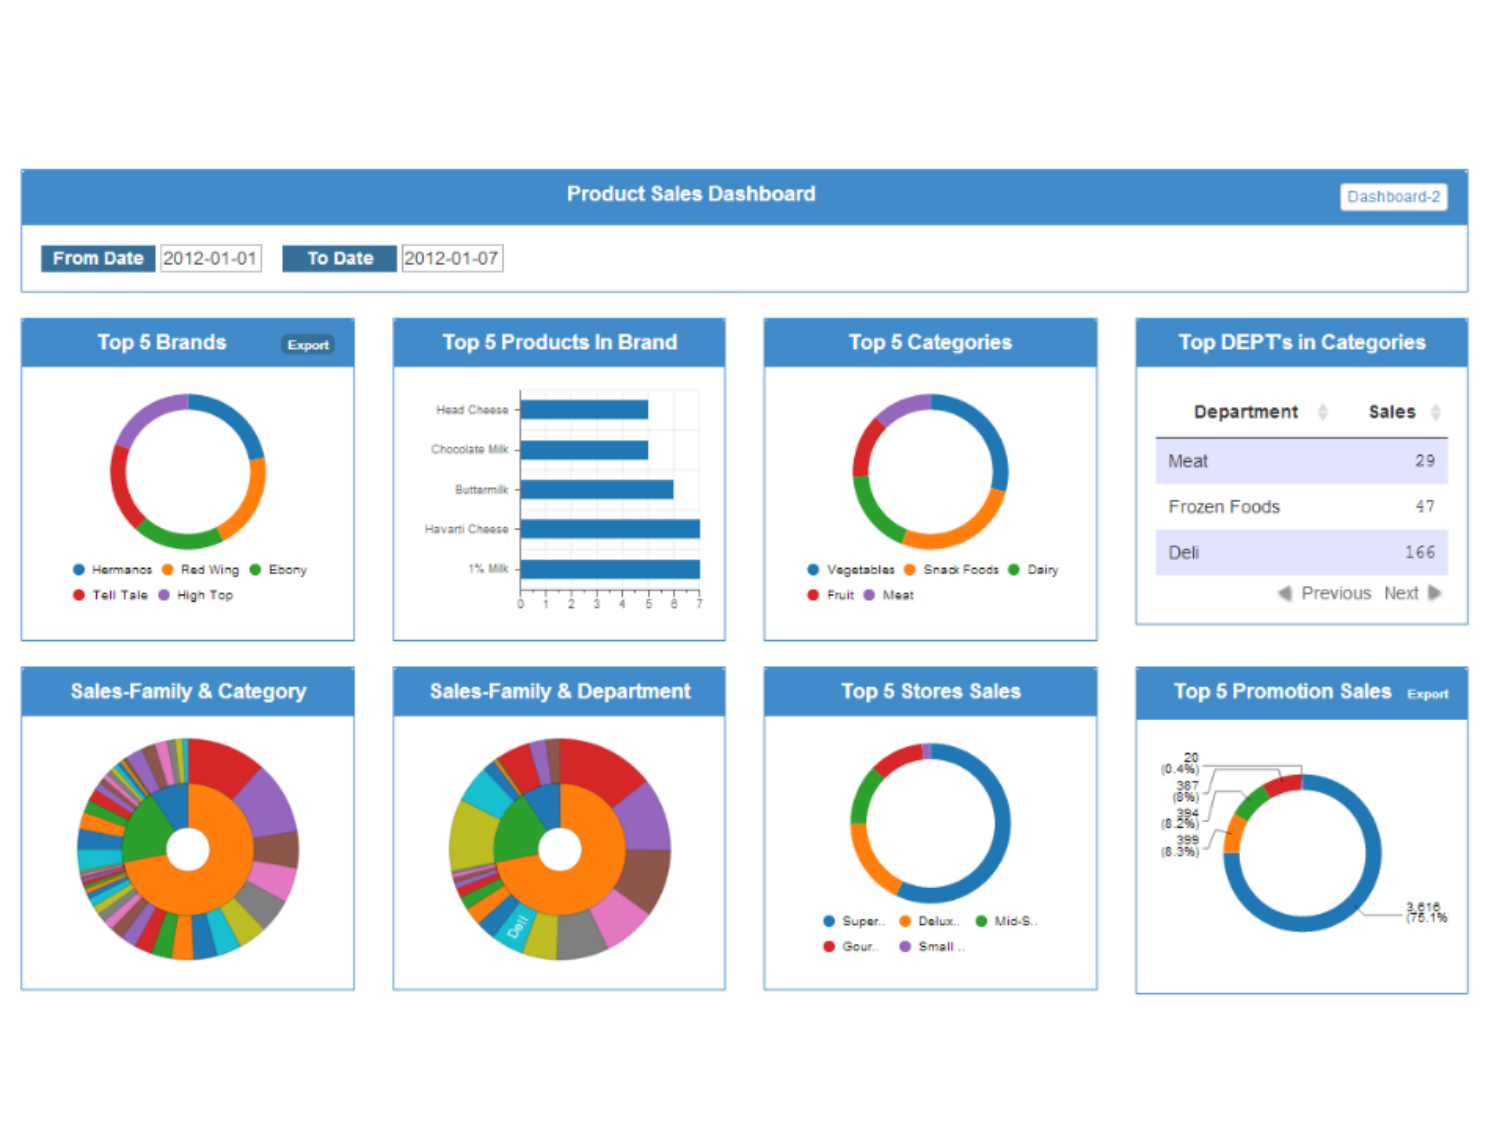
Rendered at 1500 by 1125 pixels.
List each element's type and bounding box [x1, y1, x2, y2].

picture [5, 163, 1488, 1012]
